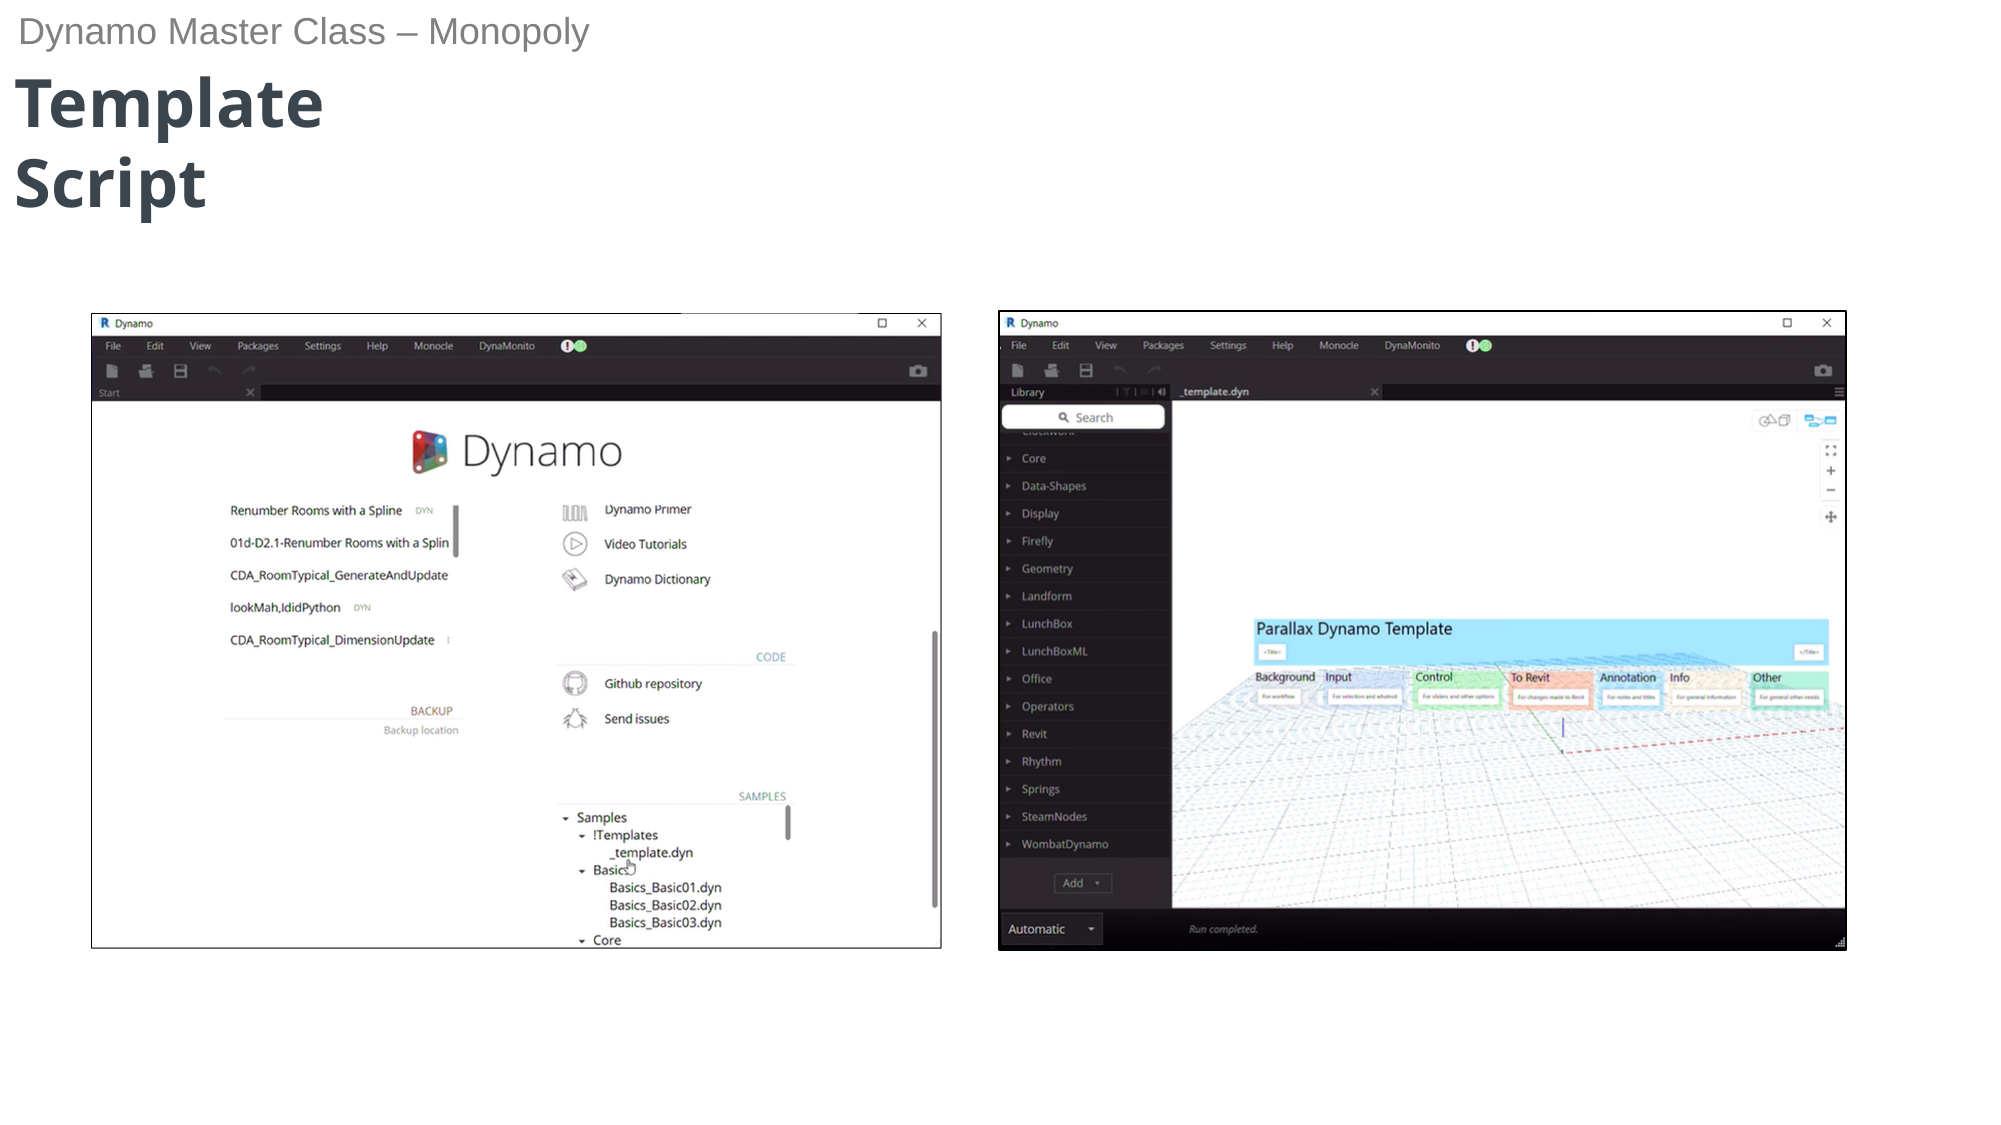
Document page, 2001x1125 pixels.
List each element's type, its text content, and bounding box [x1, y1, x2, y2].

text_box Template Script [0, 52, 504, 228]
text_box Dynamo Master Class – Monopoly [3, 0, 606, 105]
picture [999, 311, 1845, 949]
picture [90, 312, 942, 949]
